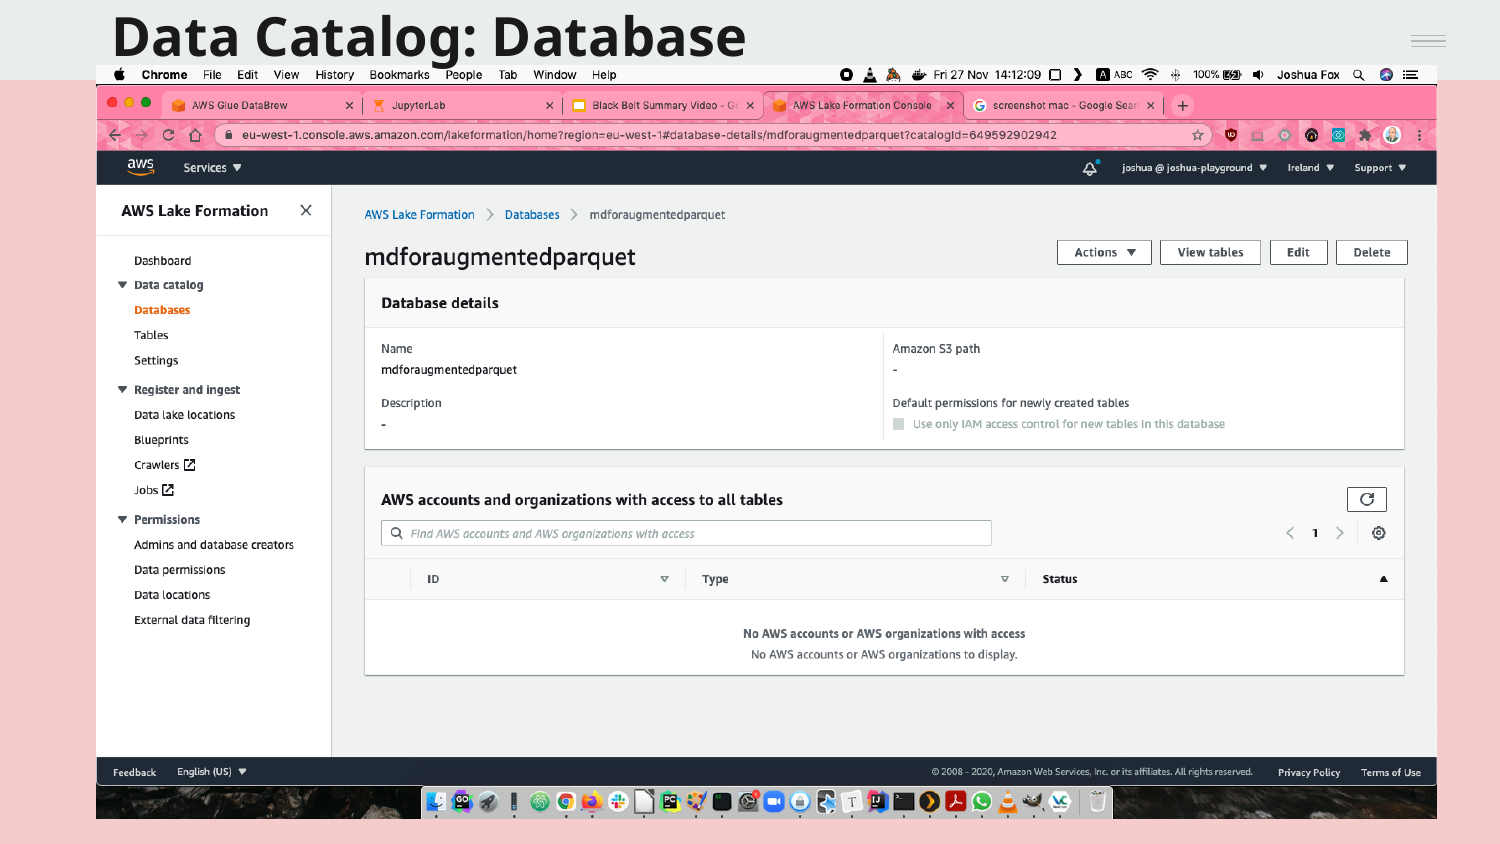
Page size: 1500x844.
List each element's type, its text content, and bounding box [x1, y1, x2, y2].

picture [96, 64, 1437, 819]
title Data Catalog: Database [96, 0, 1358, 64]
